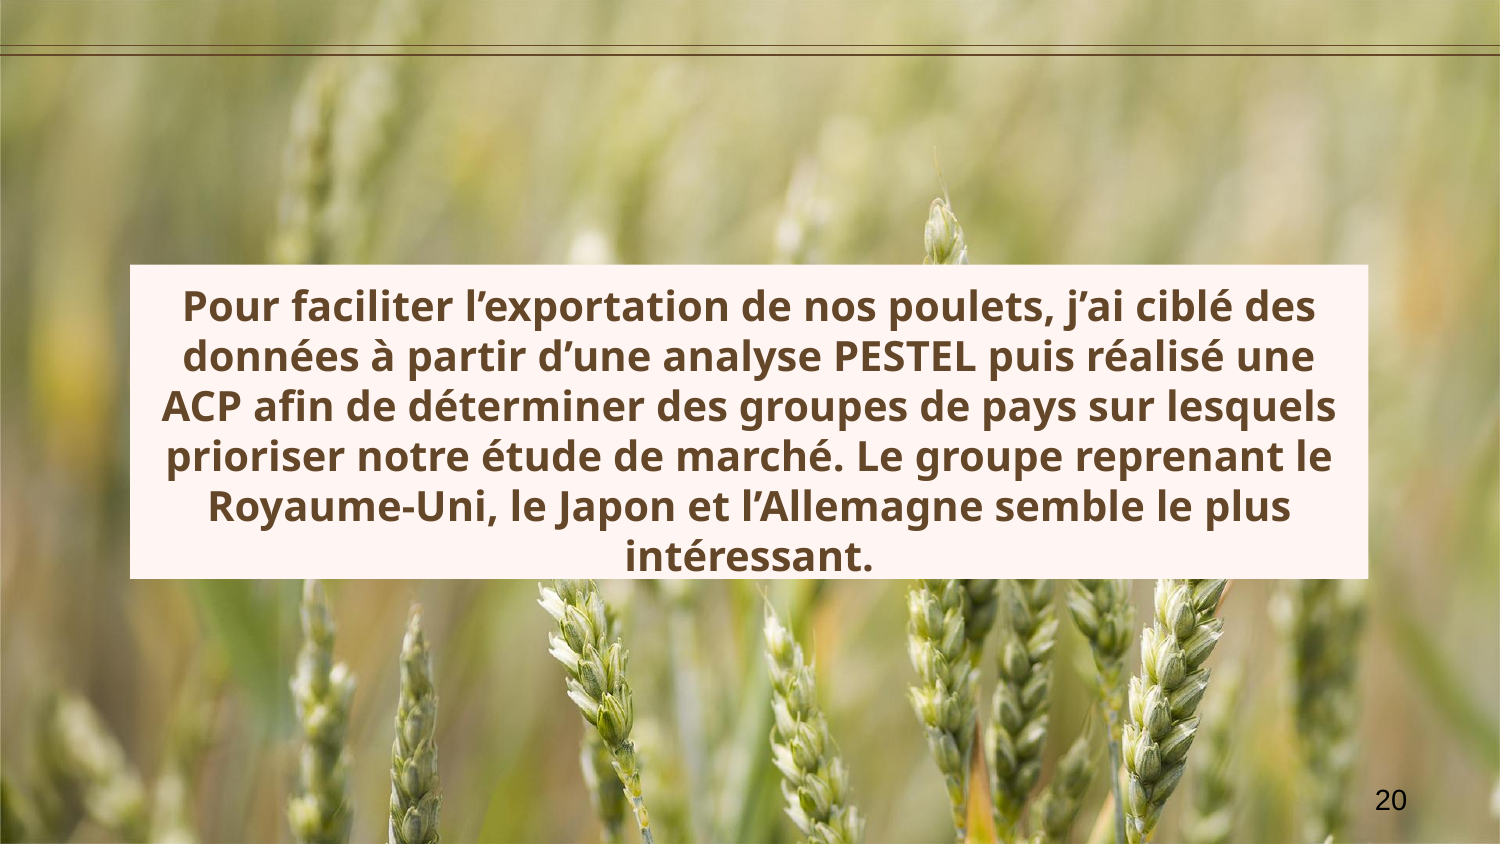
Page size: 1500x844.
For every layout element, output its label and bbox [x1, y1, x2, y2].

picture [0, 0, 1500, 45]
picture [0, 56, 1500, 844]
text_box [0, 45, 1500, 56]
